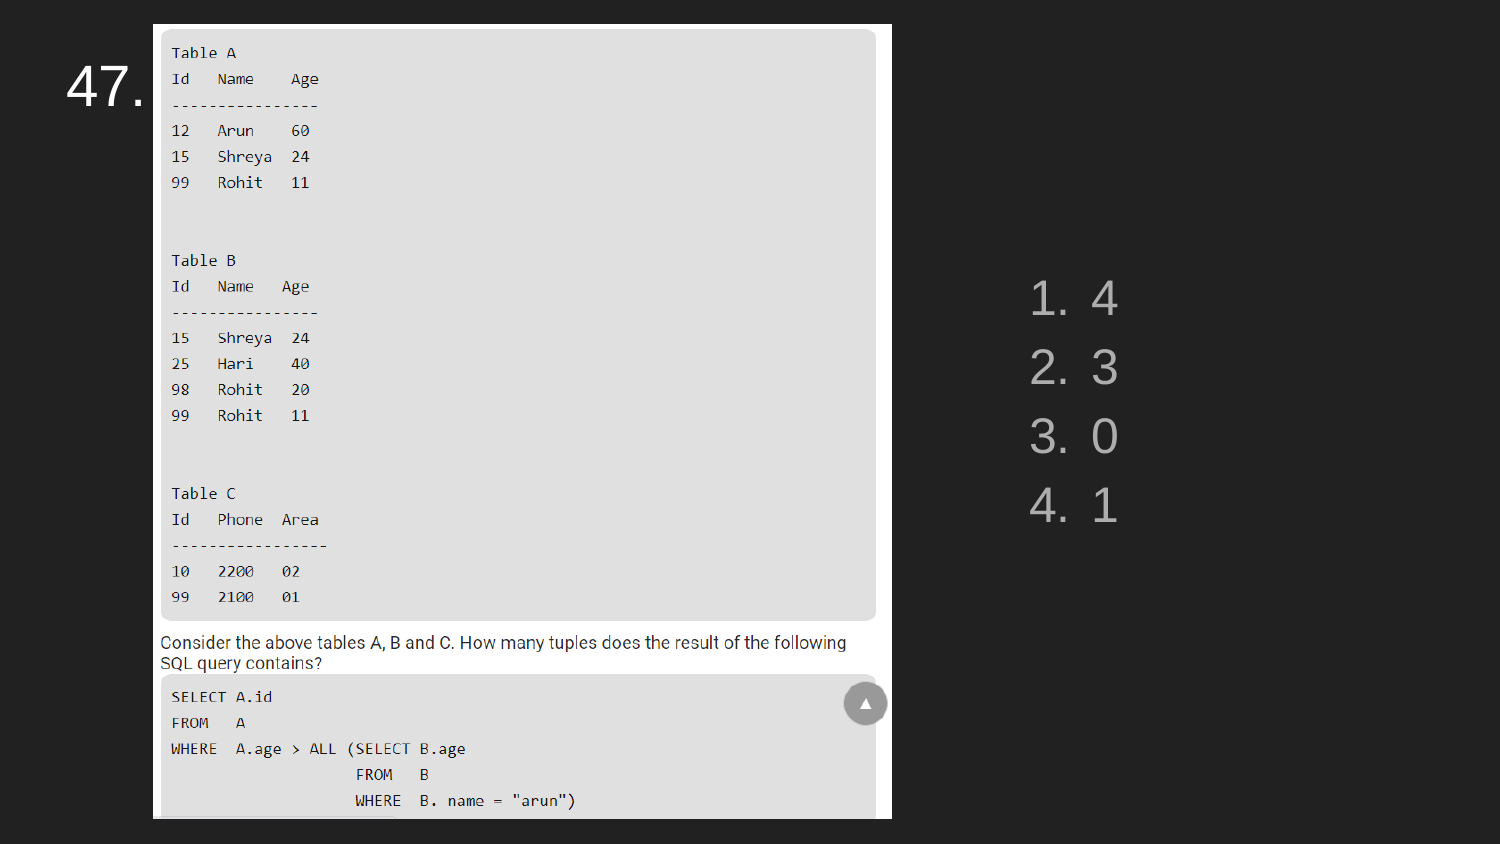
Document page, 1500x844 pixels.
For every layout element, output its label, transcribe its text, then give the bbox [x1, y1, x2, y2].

picture [152, 24, 892, 819]
list 4 3 0 1 [1001, 241, 1283, 603]
title 47. [51, 33, 147, 149]
